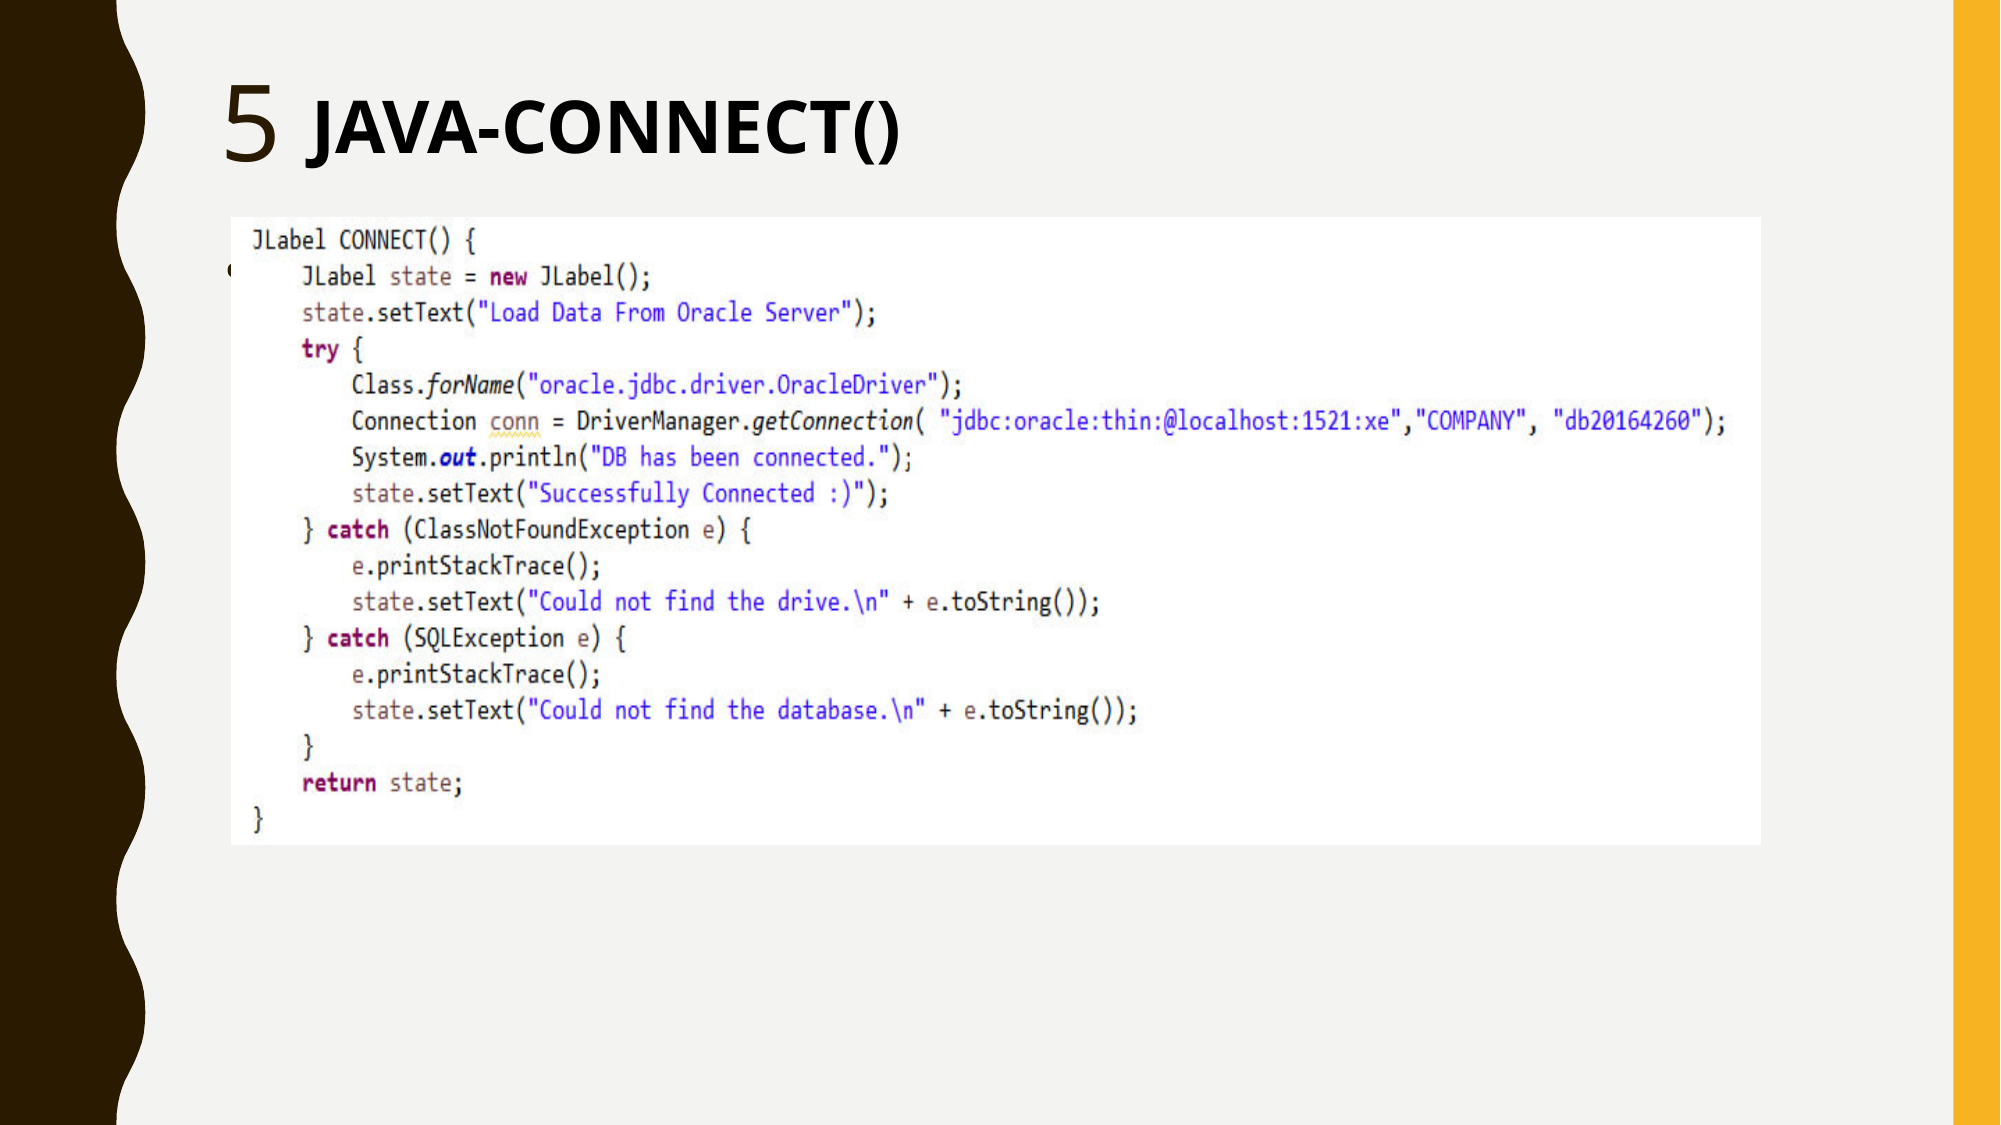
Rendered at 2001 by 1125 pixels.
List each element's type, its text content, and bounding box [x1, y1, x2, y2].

text_box JAVA-CONNECT() [296, 73, 1106, 176]
picture [231, 216, 1761, 845]
title 5. [205, 62, 297, 207]
